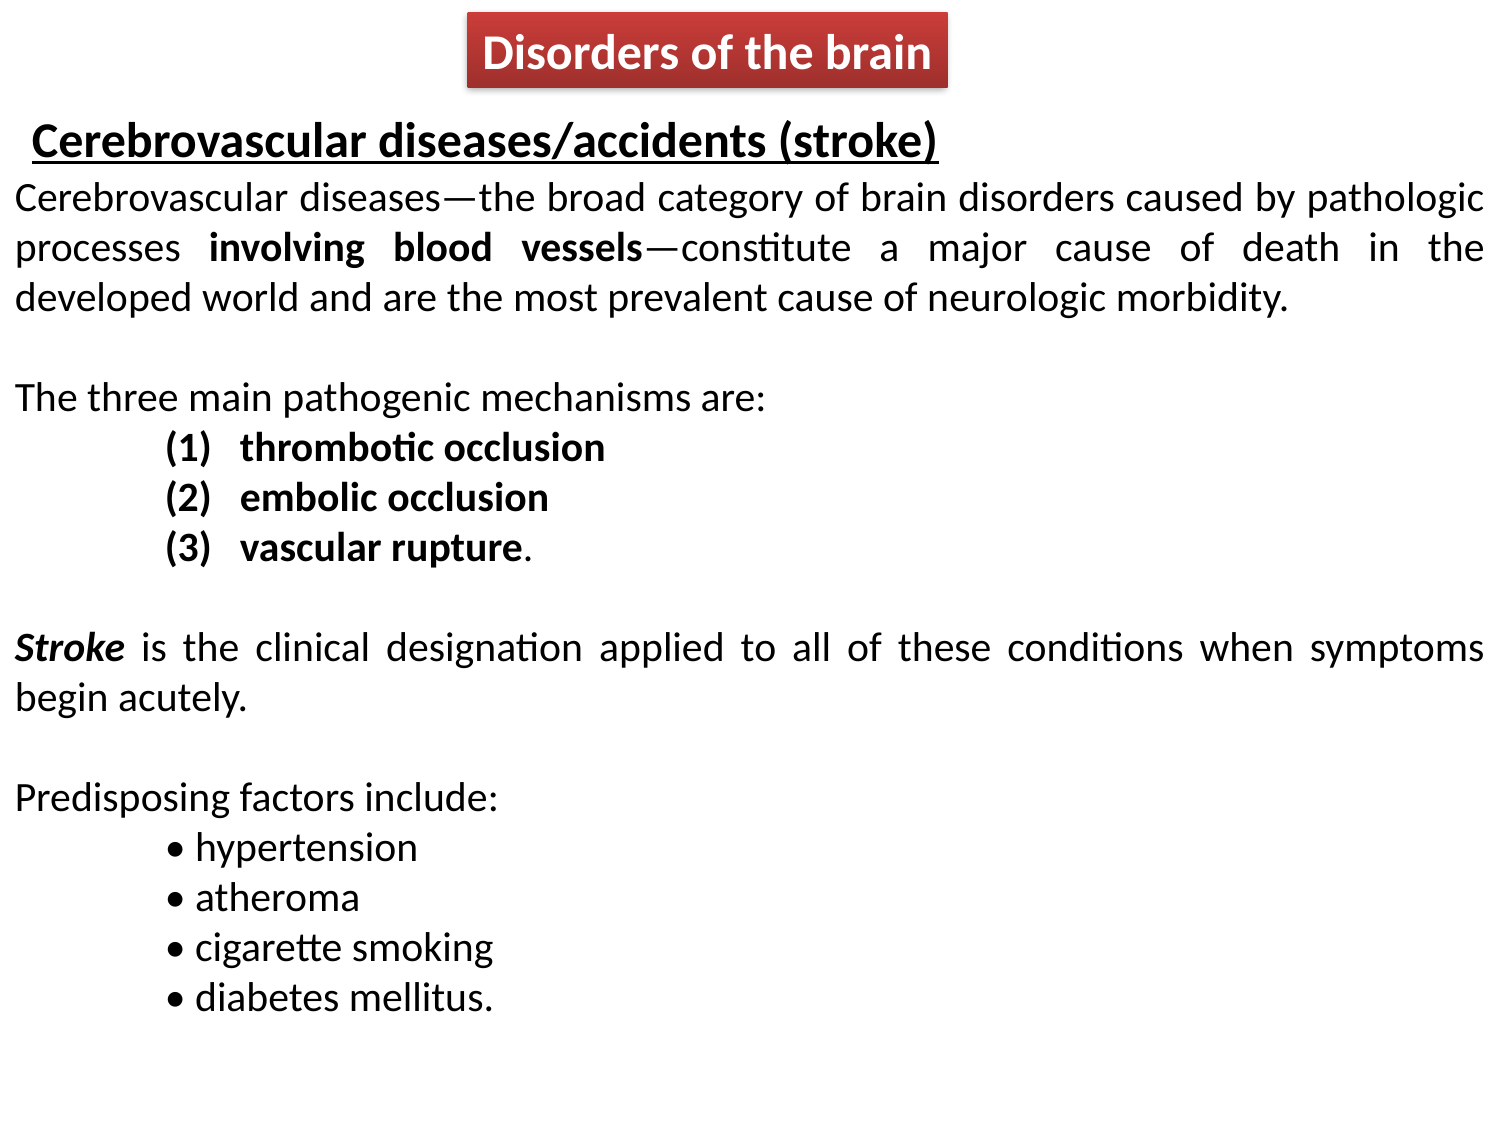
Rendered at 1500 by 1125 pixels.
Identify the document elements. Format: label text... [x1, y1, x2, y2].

text_box Cerebrovascular diseases—the broad category of brain disorders caused by pathologic processes involving blood vessels—constitute a major cause of death in the developed world and are the most prevalent cause of neurologic morbidity. The three main pathogenic mechanisms are: thrombotic occlusion embolic occlusion vascular rupture. Stroke is the clinical designation applied to all of these conditions when symptoms begin acutely. Predisposing factors include: • hypertension • atheroma • cigarette smoking • diabetes mellitus. [0, 162, 1500, 1078]
text_box Cerebrovascular diseases/accidents (stroke) [17, 99, 954, 162]
text_box Disorders of the brain [467, 12, 948, 88]
